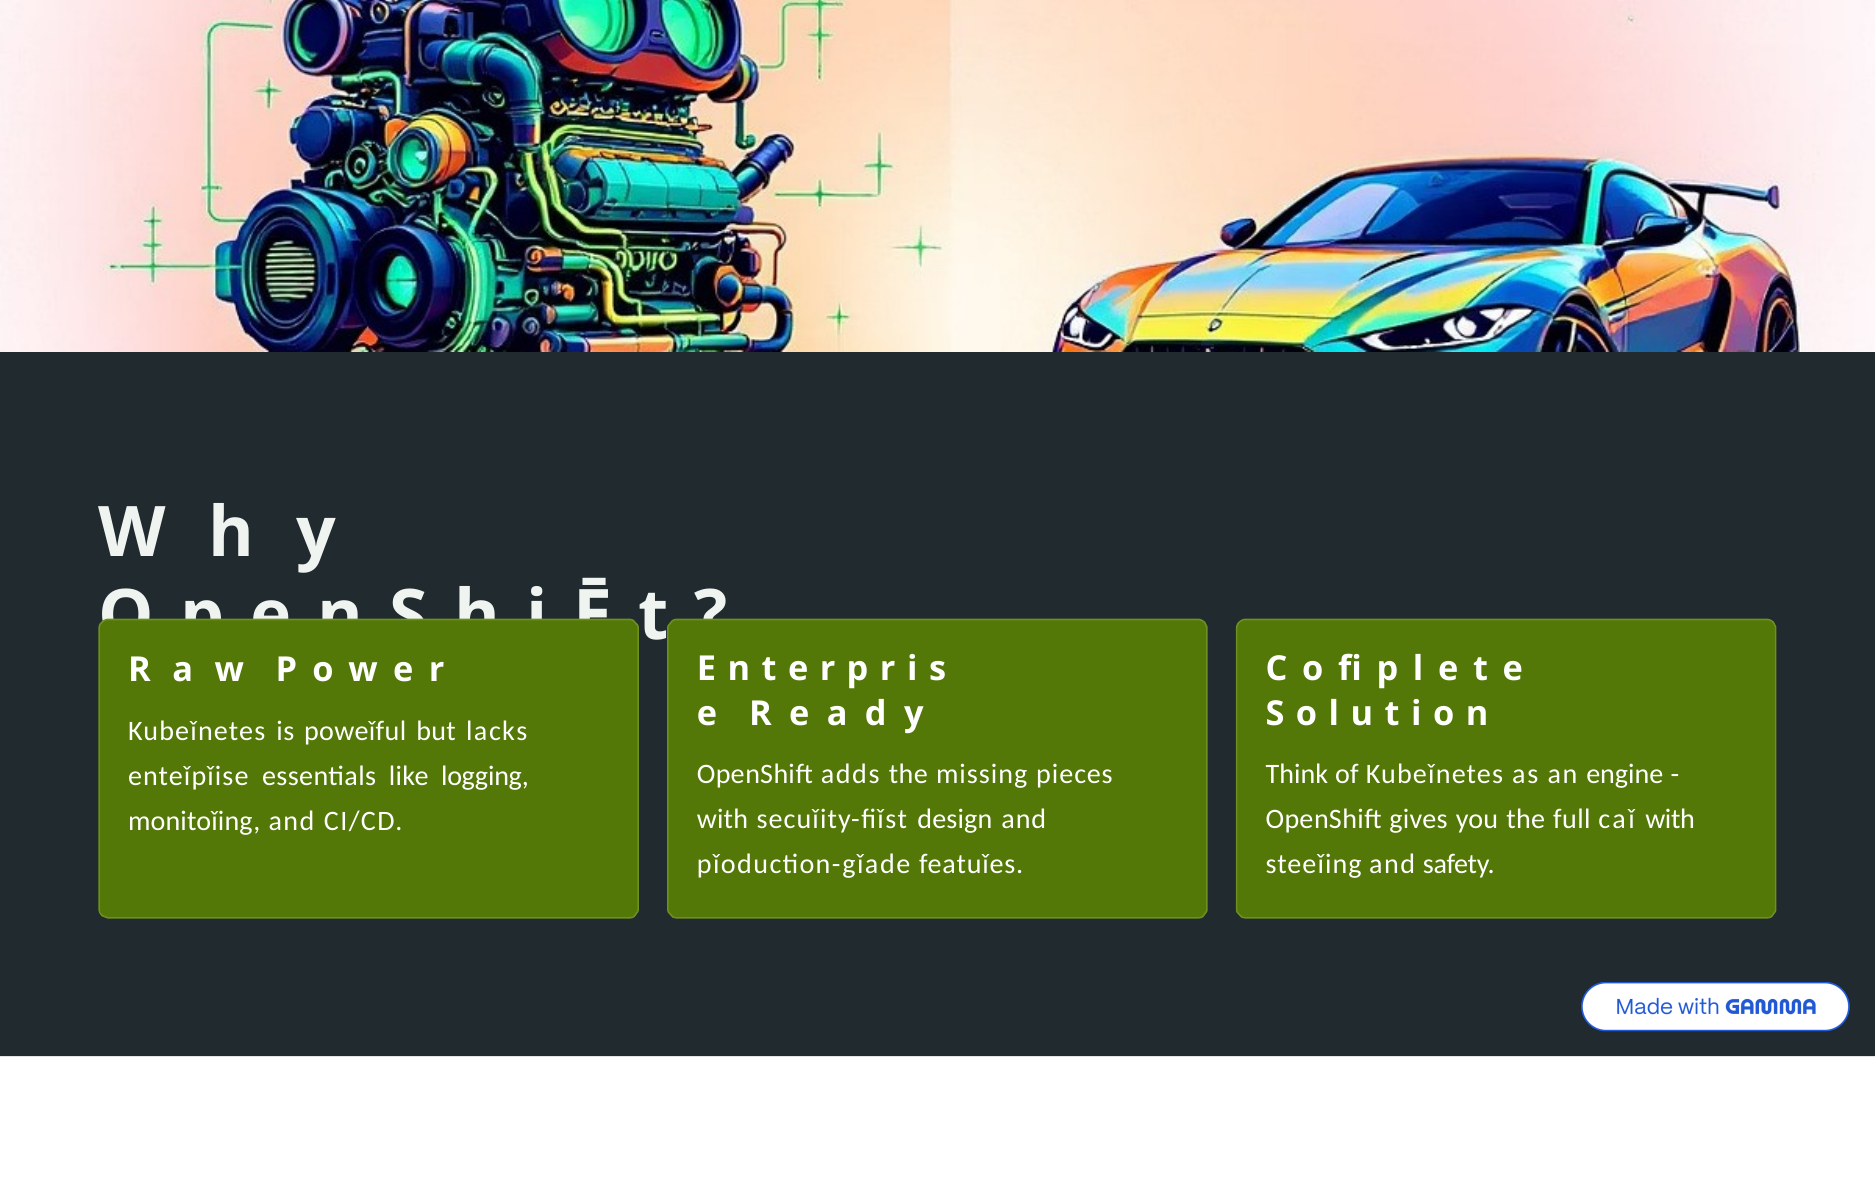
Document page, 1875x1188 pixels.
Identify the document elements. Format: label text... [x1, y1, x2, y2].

picture [0, 0, 1875, 352]
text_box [98, 618, 640, 919]
picture [1571, 971, 1860, 1041]
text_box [666, 618, 1209, 919]
text_box Why OpenShiĒt? [96, 483, 1022, 654]
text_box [1235, 618, 1777, 919]
